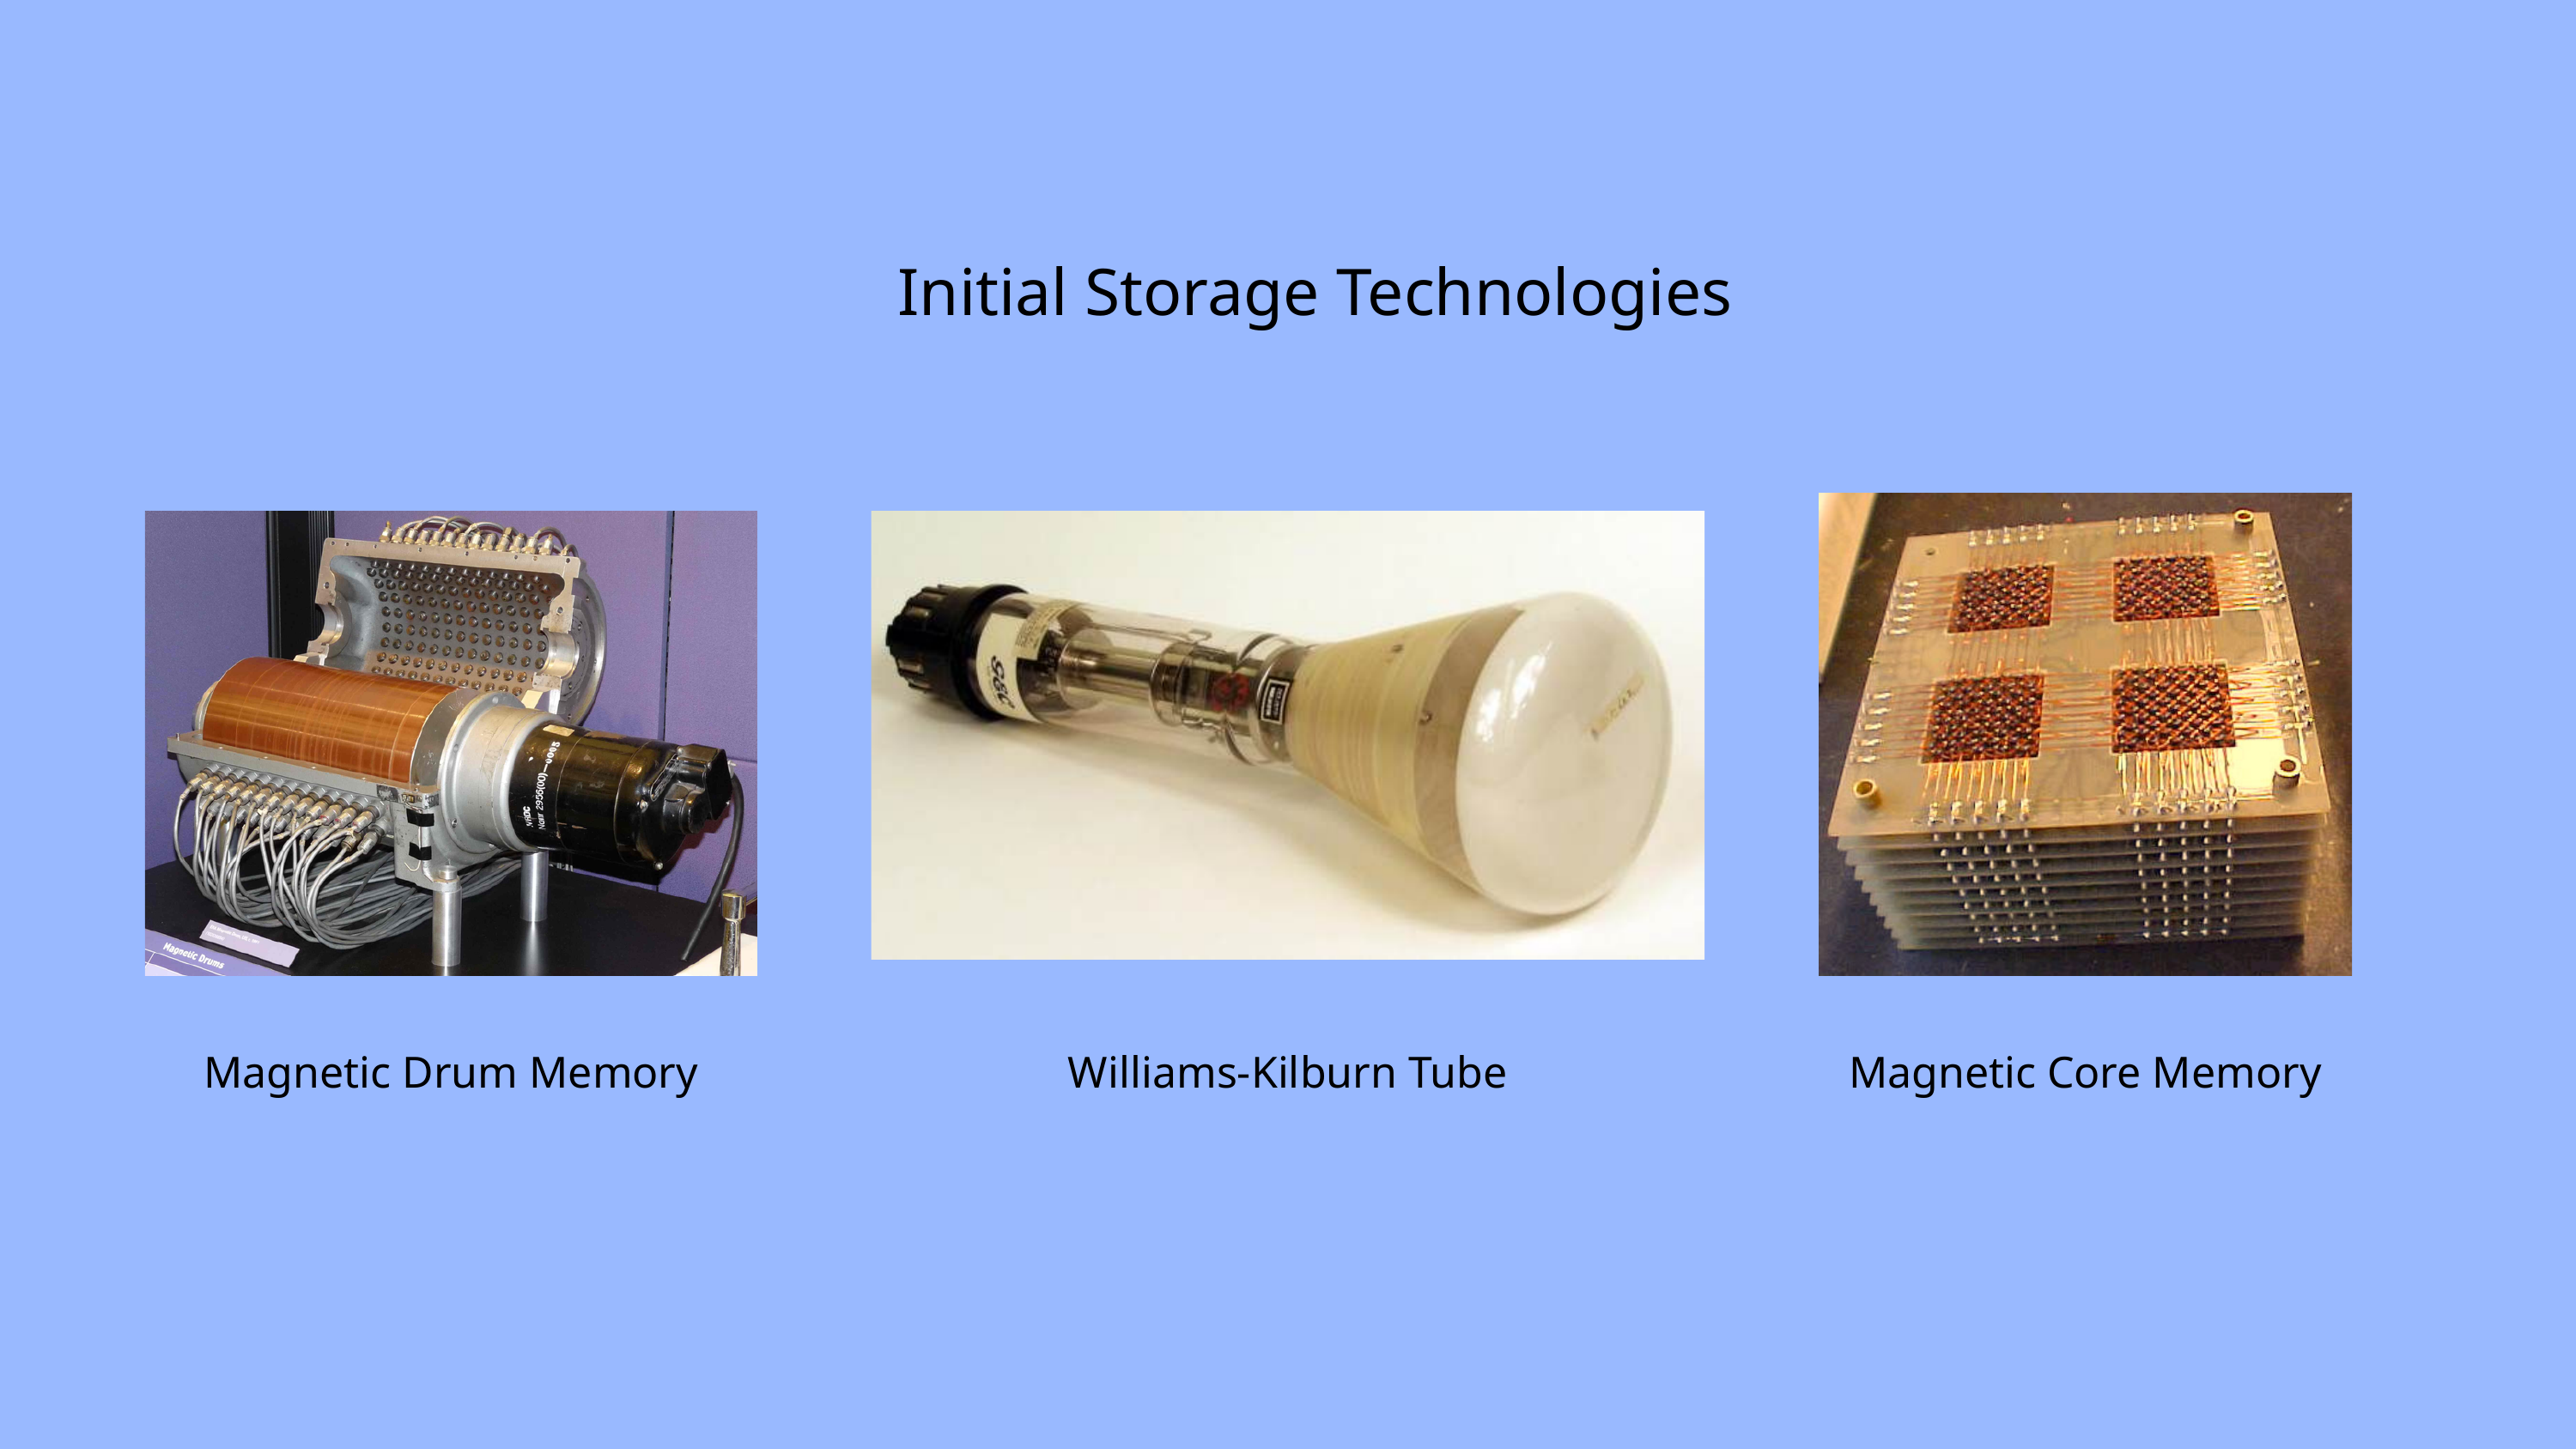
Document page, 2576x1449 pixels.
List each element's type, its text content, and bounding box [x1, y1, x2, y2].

text_box Magnetic Core Memory [1837, 1036, 2335, 1097]
text_box [1819, 493, 2353, 976]
text_box Initial Storage Technologies [871, 238, 1759, 329]
text_box Williams-Kilburn Tube [1049, 1036, 1527, 1097]
text_box [144, 511, 757, 976]
text_box Magnetic Drum Memory [190, 1036, 712, 1097]
text_box [871, 511, 1705, 960]
